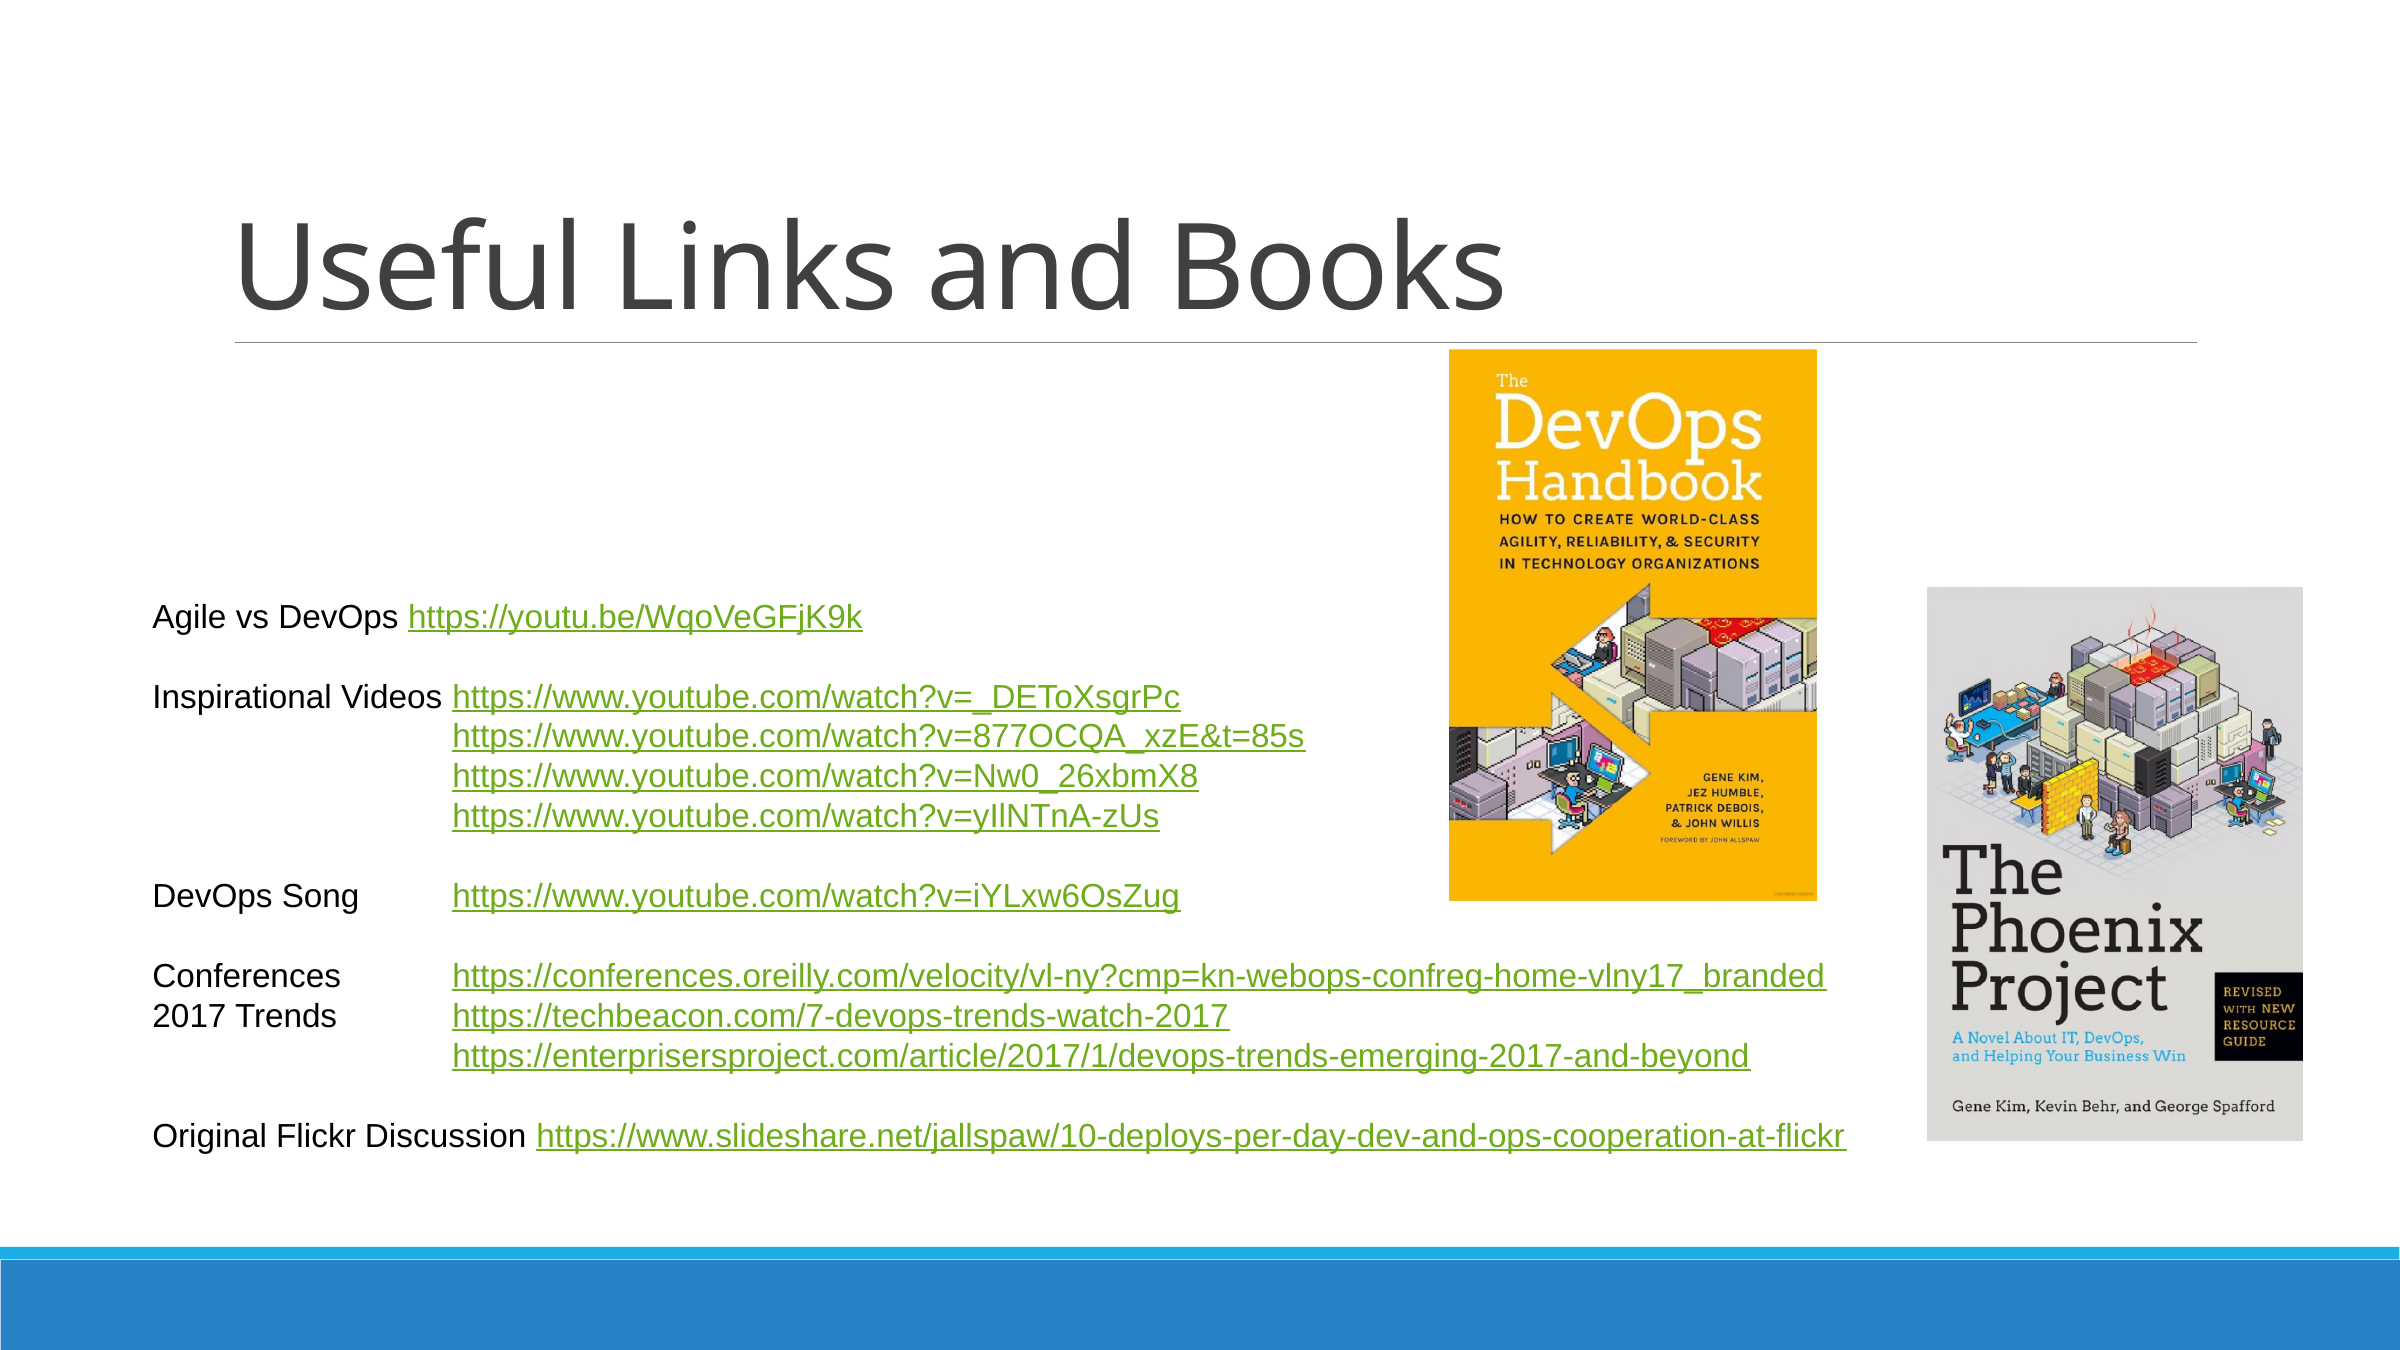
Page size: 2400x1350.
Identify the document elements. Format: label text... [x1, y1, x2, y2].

text_box Agile vs DevOps https://youtu.be/WqoVeGFjK9k Inspirational Videos https://www.youtube.com/watch?v=_DEToXsgrPc https://www.youtube.com/watch?v=877OCQA_xzE&t=85s https://www.youtube.com/watch?v=Nw0_26xbmX8 https://www.youtube.com/watch?v=yIlNTnA-zUs DevOps Song https://www.youtube.com/watch?v=iYLxw6OsZug Conferences https://conferences.oreilly.com/velocity/vl-ny?cmp=kn-webops-confreg-home-vlny17_branded 2017 Trends https://techbeacon.com/7-devops-trends-watch-2017 https://enterprisersproject.com/article/2017/1/devops-trends-emerging-2017-and-beyond Original Flickr Discussion https://www.slideshare.net/jallspaw/10-deploys-per-day-dev-and-ops-cooperation-at-flickr [137, 587, 2341, 1168]
title Useful Links and Books [216, 56, 2196, 342]
picture [1926, 586, 2303, 1142]
picture [1449, 349, 1817, 901]
